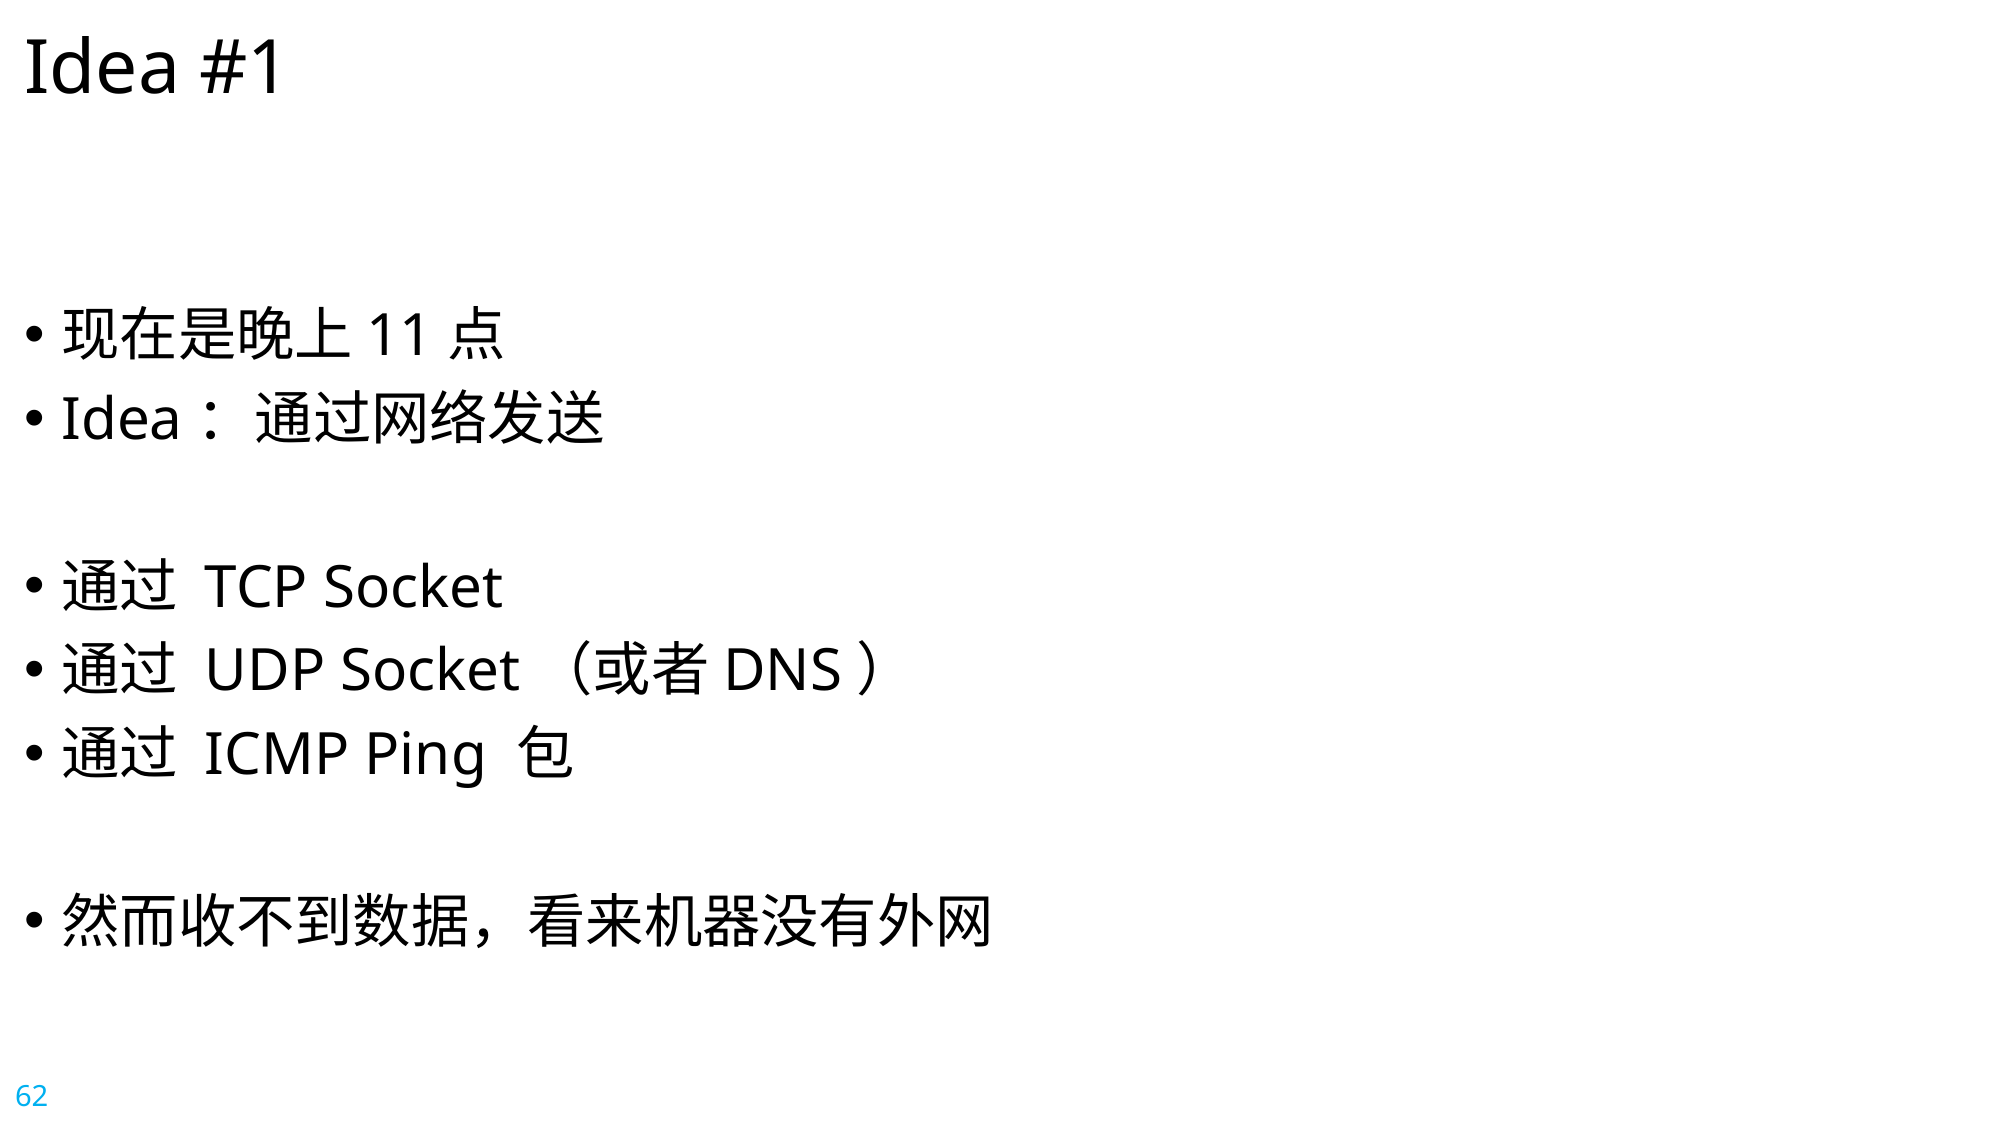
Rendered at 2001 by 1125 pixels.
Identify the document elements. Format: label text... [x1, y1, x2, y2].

title Idea #1 [9, 11, 1987, 128]
slide_number 62 [0, 1065, 131, 1125]
list 现在是晚上11点 Idea：通过网络发送 通过 TCP Socket 通过 UDP Socket（或者DNS） 通过 ICMP Ping 包 然而收不到数据，看来机器没有外网 [9, 146, 1987, 1114]
